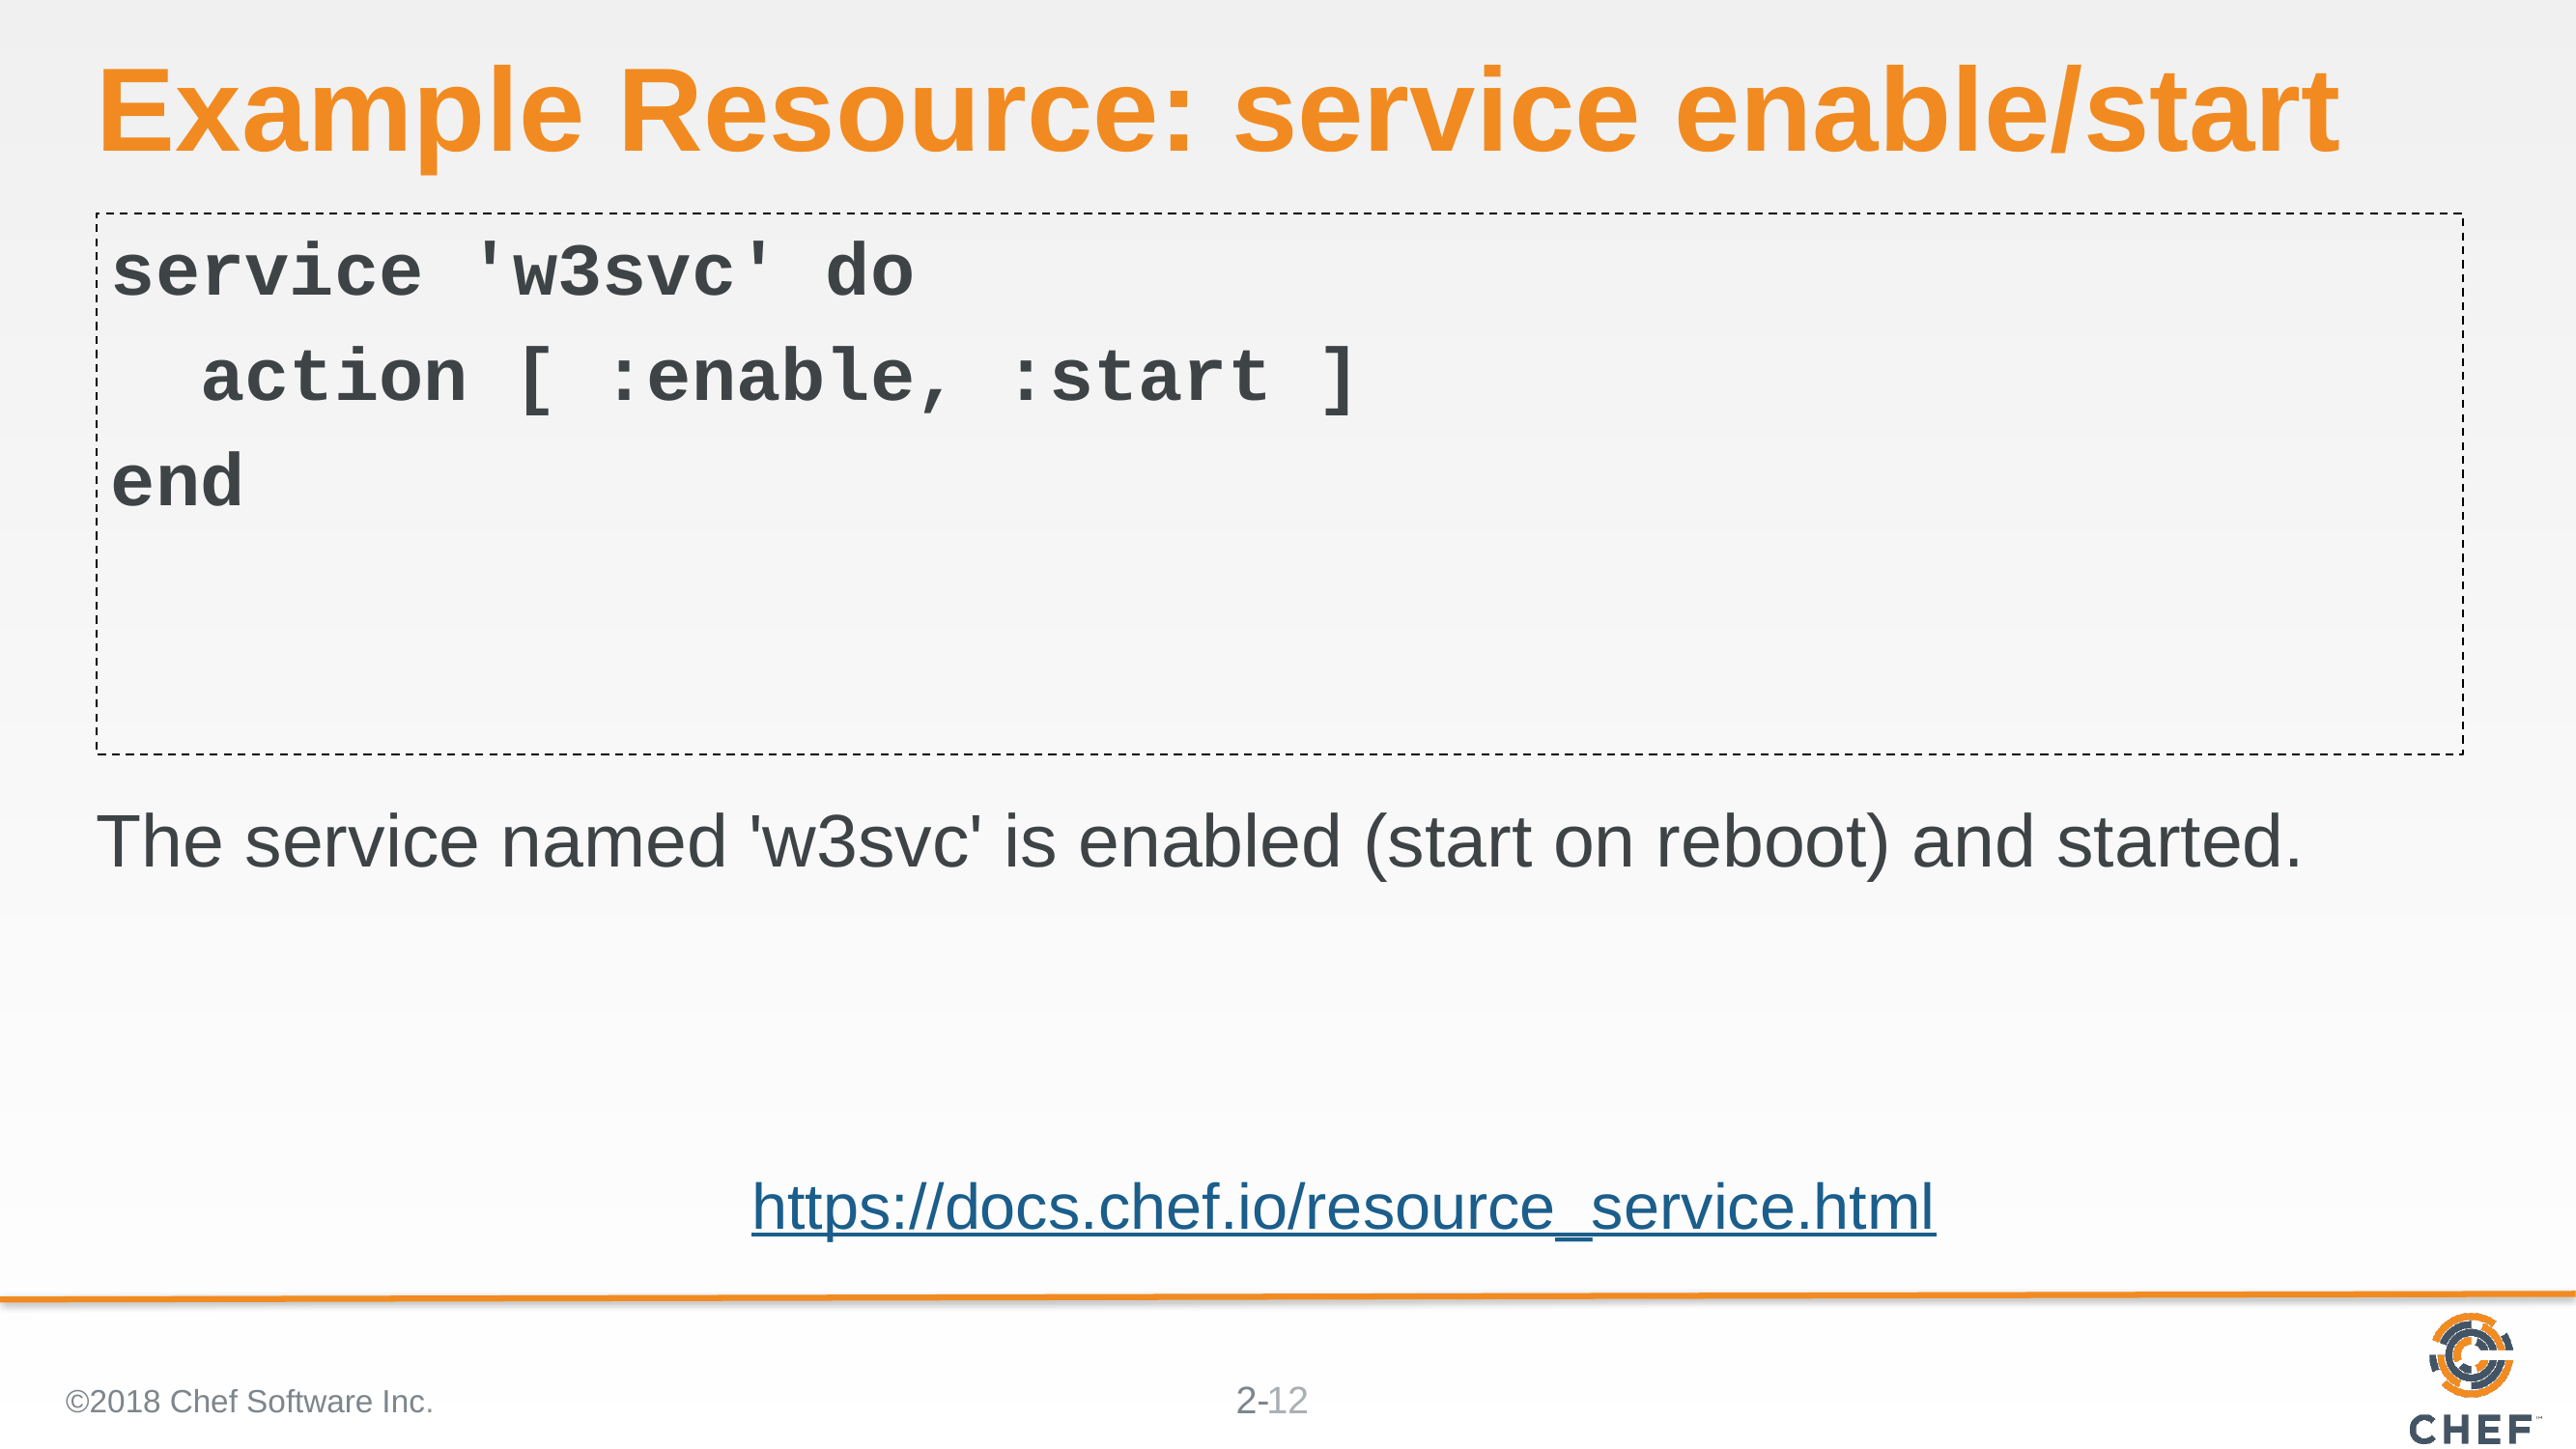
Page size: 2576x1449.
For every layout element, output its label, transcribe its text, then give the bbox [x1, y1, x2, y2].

list The service named 'w3svc' is enabled (start on reboot) and started. [97, 792, 2463, 1124]
footer ©2018 Chef Software Inc. [51, 1359, 952, 1440]
title Example Resource: service enable/start [96, 48, 2463, 180]
text_box https://docs.chef.io/resource_service.html [674, 1164, 2014, 1262]
picture [2399, 1297, 2550, 1449]
list service 'w3svc' do action [ :enable, :start ] end [96, 213, 2464, 755]
slide_number 12 [998, 1359, 1578, 1437]
